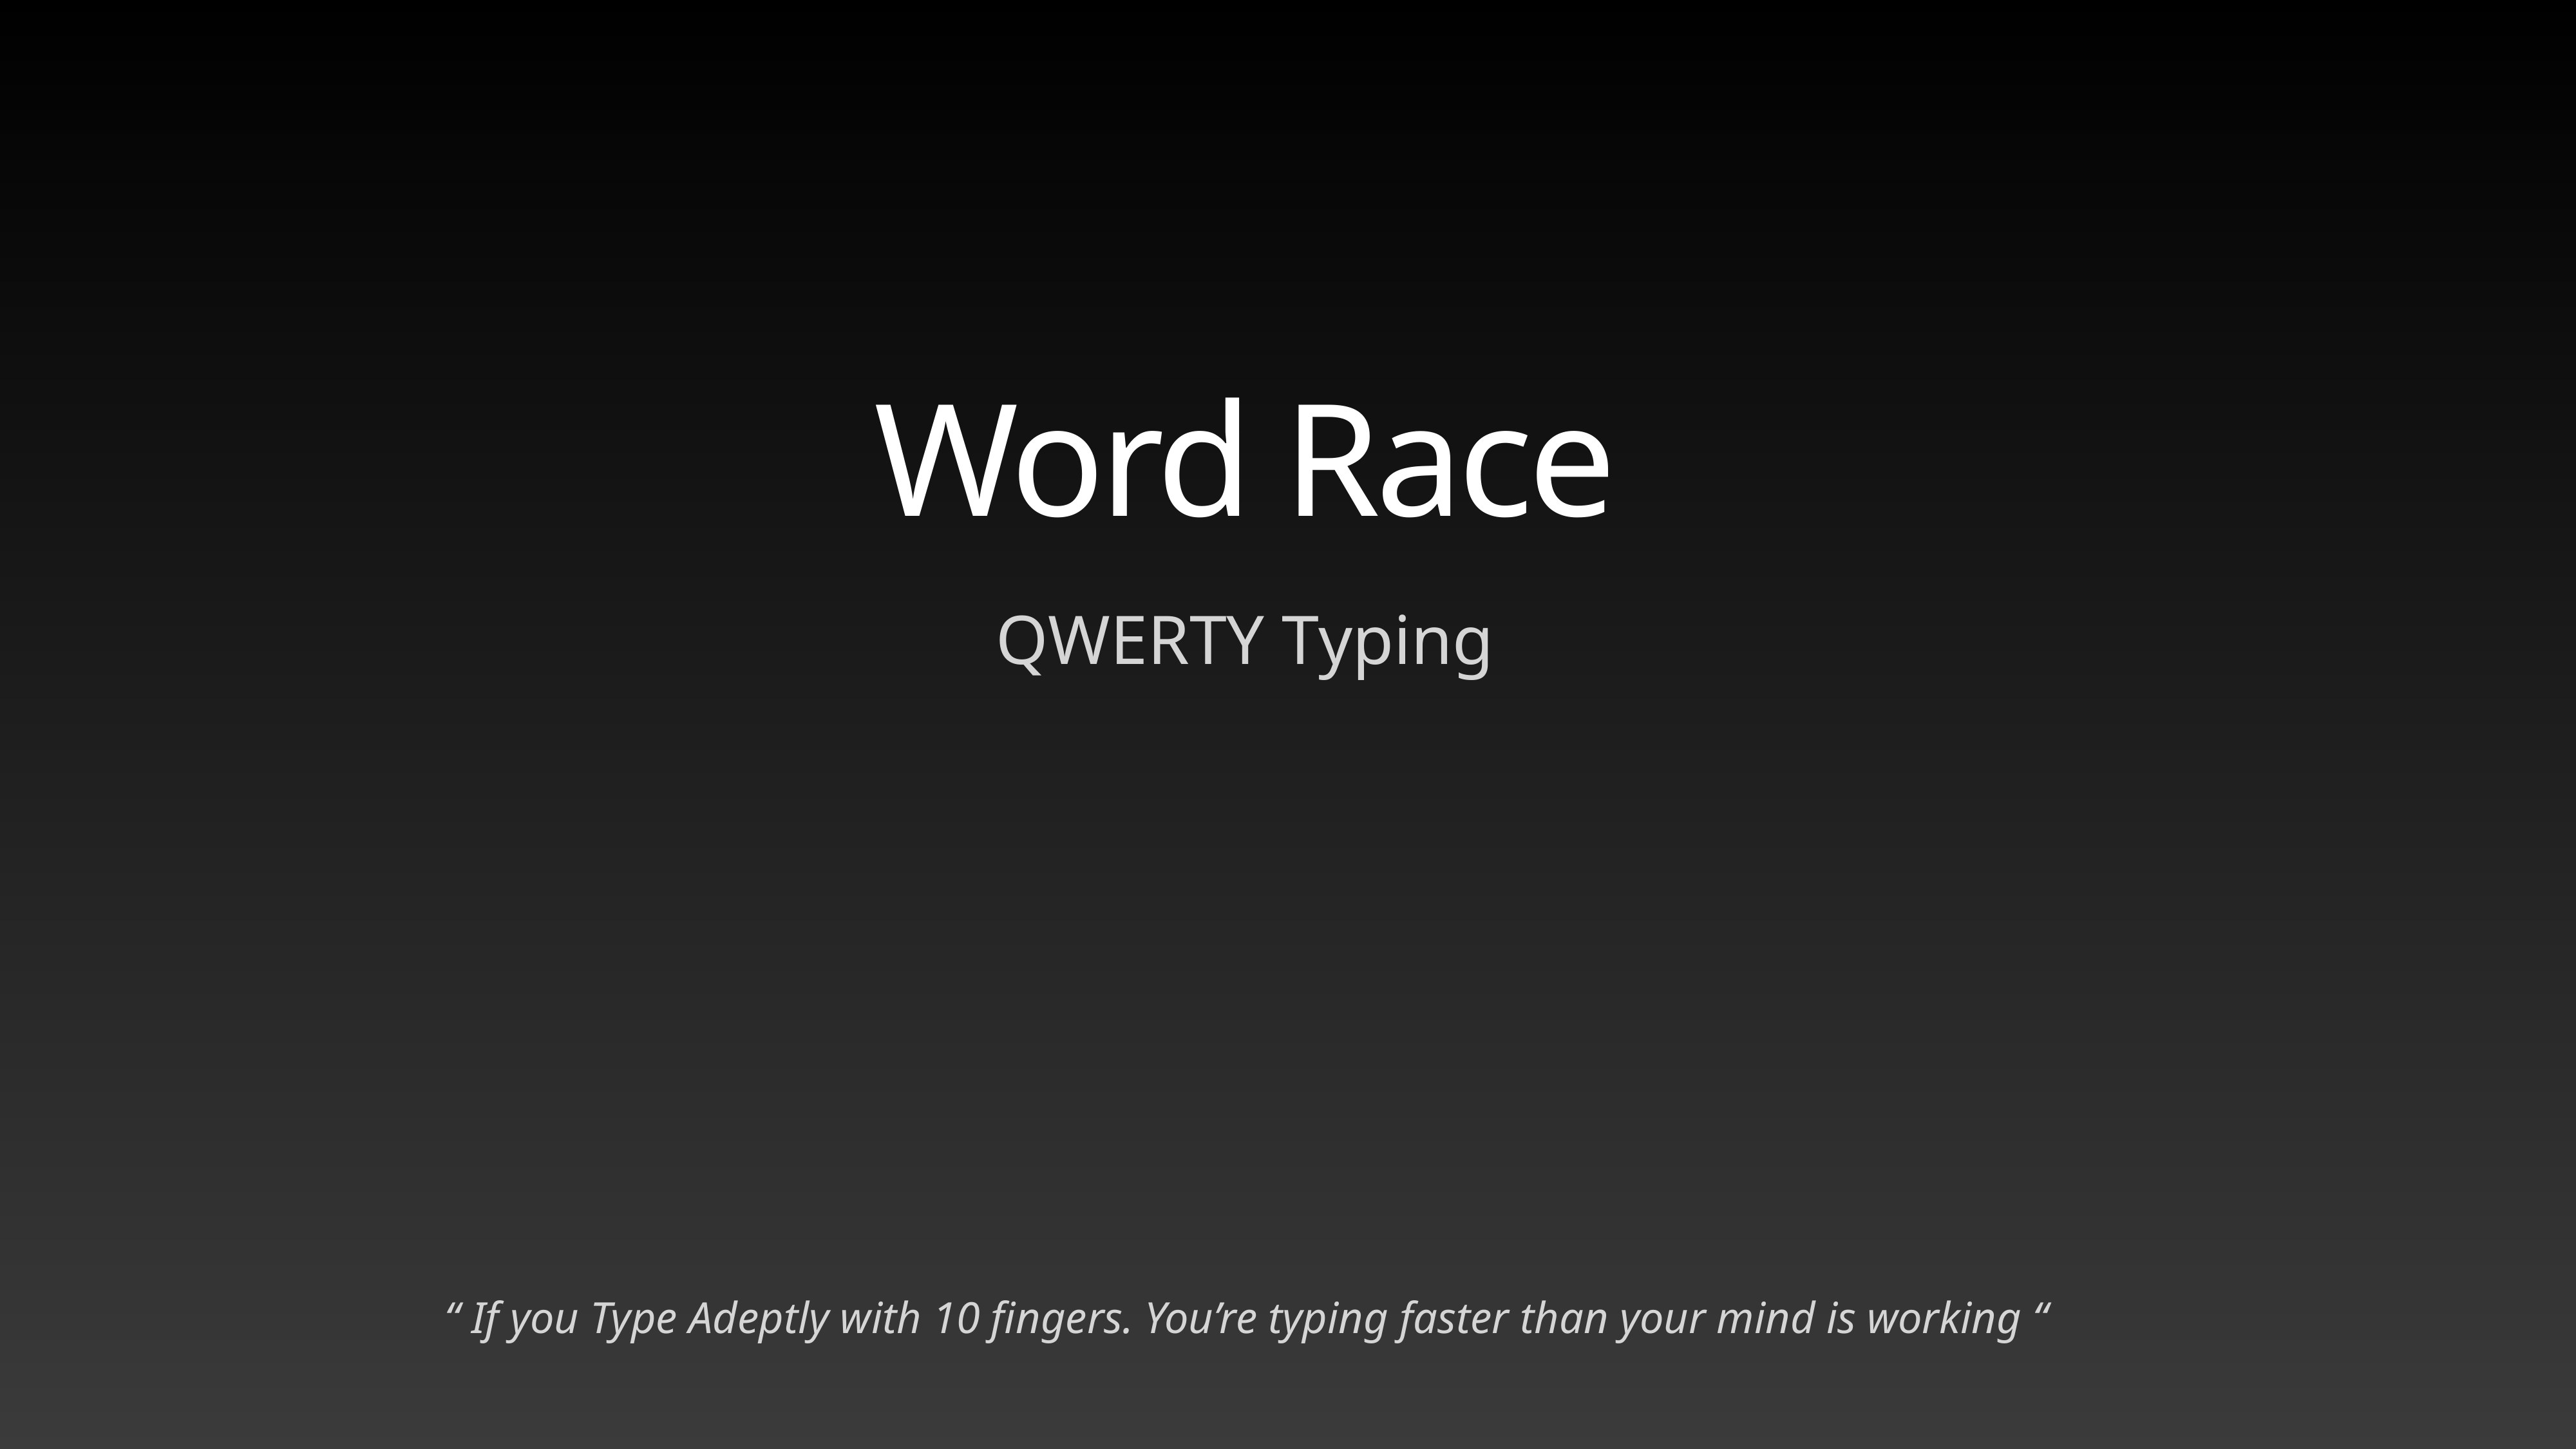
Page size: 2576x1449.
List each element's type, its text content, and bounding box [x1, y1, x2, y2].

subtitle QWERTY Typing [91, 591, 2400, 858]
list “ If you Type Adeptly with 10 fingers. You’re typing faster than your mind is working “ [45, 1285, 2354, 1359]
title Word Race [91, 145, 2400, 556]
